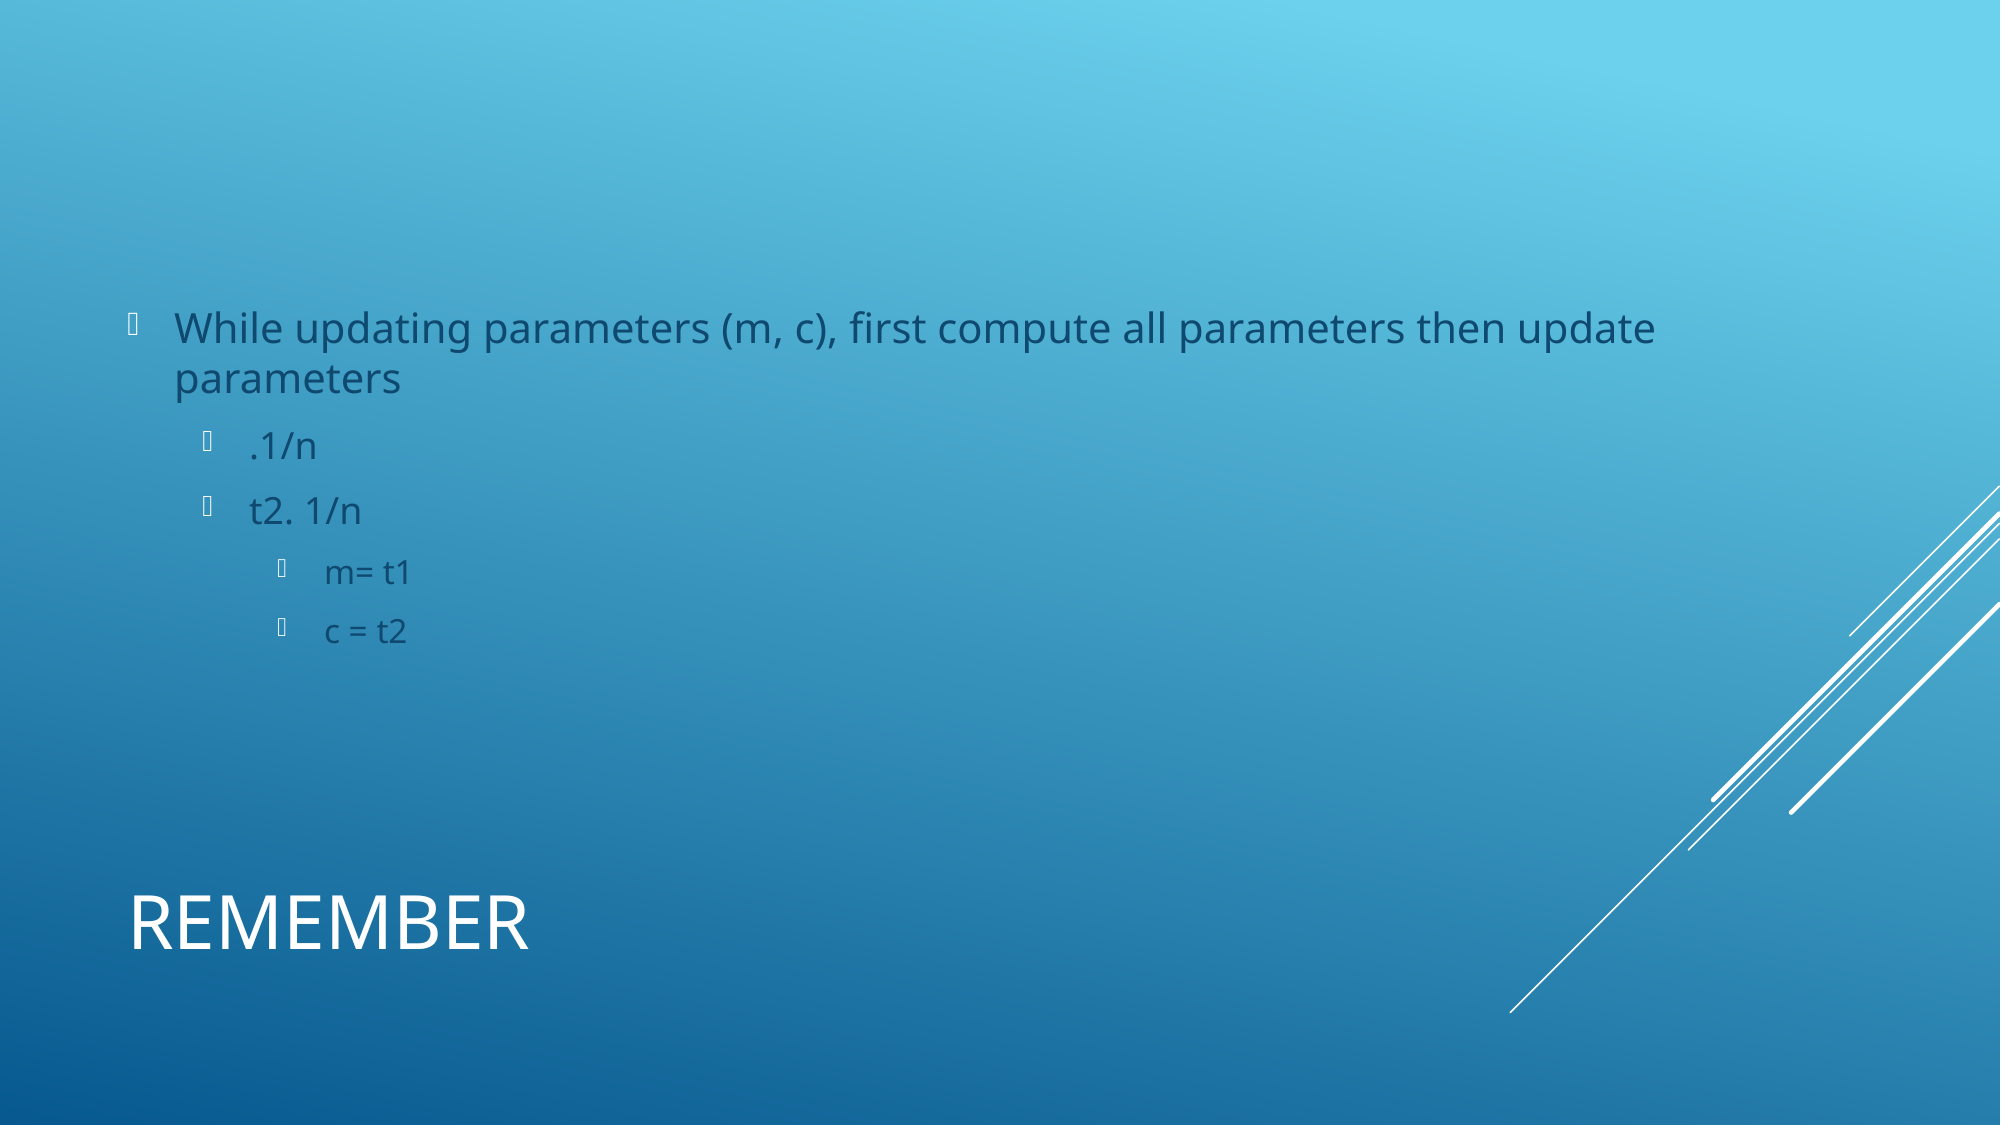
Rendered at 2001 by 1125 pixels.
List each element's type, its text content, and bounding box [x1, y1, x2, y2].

title Remember [112, 855, 1700, 984]
